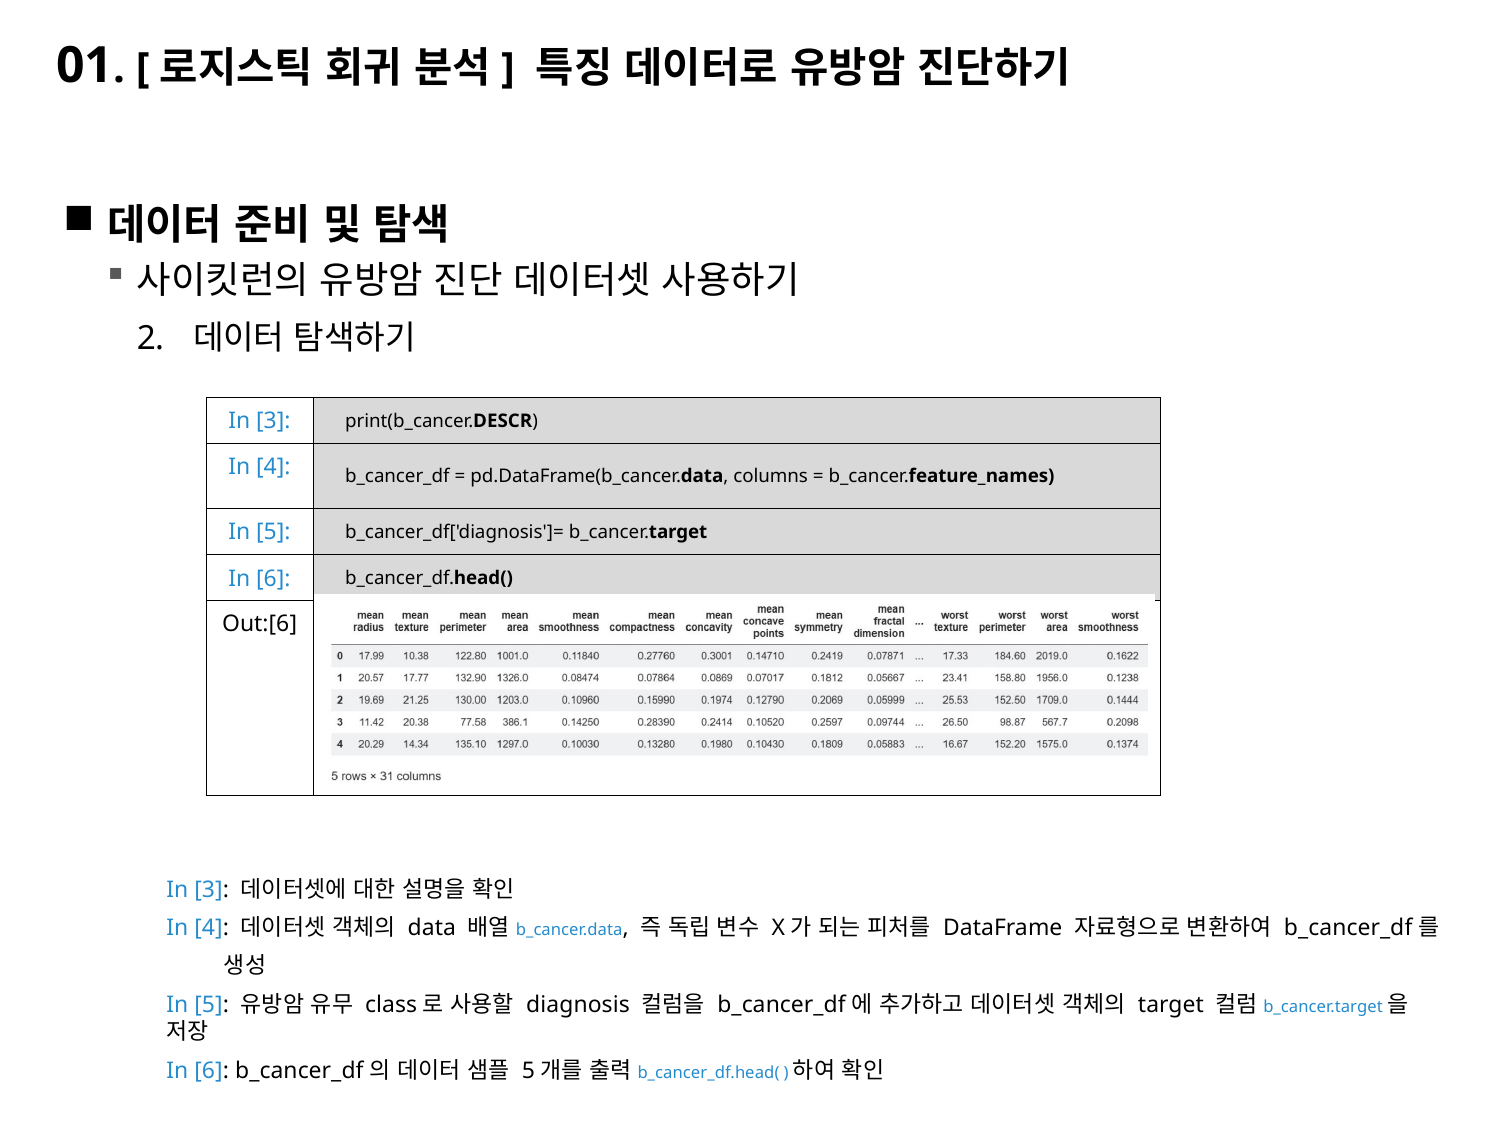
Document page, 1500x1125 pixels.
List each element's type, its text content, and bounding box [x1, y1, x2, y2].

table_header In [3]: [207, 398, 313, 443]
title 01. [로지스틱 회귀 분석] 특징 데이터로 유방암 진단하기 [41, 17, 1447, 107]
table_cell In [6]: [207, 555, 313, 600]
list 데이터 준비 및 탐색 사이킷런의 유방암 진단 데이터셋 사용하기 데이터 탐색하기 In [3]: 데이터셋에 대한 설명을 확인 In [4]: 데이터셋 객체의 data 배열b_cancer.data, 즉 독립 변수 X가 되는 피처를 DataFrame 자료형으로 변환하여 b_cancer_df를 생성 In [5]: 유방암 유무 class로 사용할 diagnosis 컬럼을 b_cancer_df에 추가하고 데이터셋 객체의 target 컬럼b_cancer.target을 저장 In [6]: b_cancer_df의 데이터 샘플 5개를 출력b_cancer_df.head( )하여 확인 [48, 165, 1471, 1064]
table_header print(b_cancer.DESCR) [314, 398, 1160, 443]
table_cell Out:[6] [207, 601, 313, 795]
table_cell In [5]: [207, 509, 313, 554]
picture [314, 594, 1155, 788]
table_cell [1155, 601, 1160, 795]
table_cell b_cancer_df.head() [314, 555, 1160, 600]
table_cell In [4]: [207, 444, 313, 508]
table_cell b_cancer_df['diagnosis']= b_cancer.target [314, 509, 1160, 554]
table_cell b_cancer_df = pd.DataFrame(b_cancer.data, columns = b_cancer.feature_names) [314, 444, 1160, 508]
